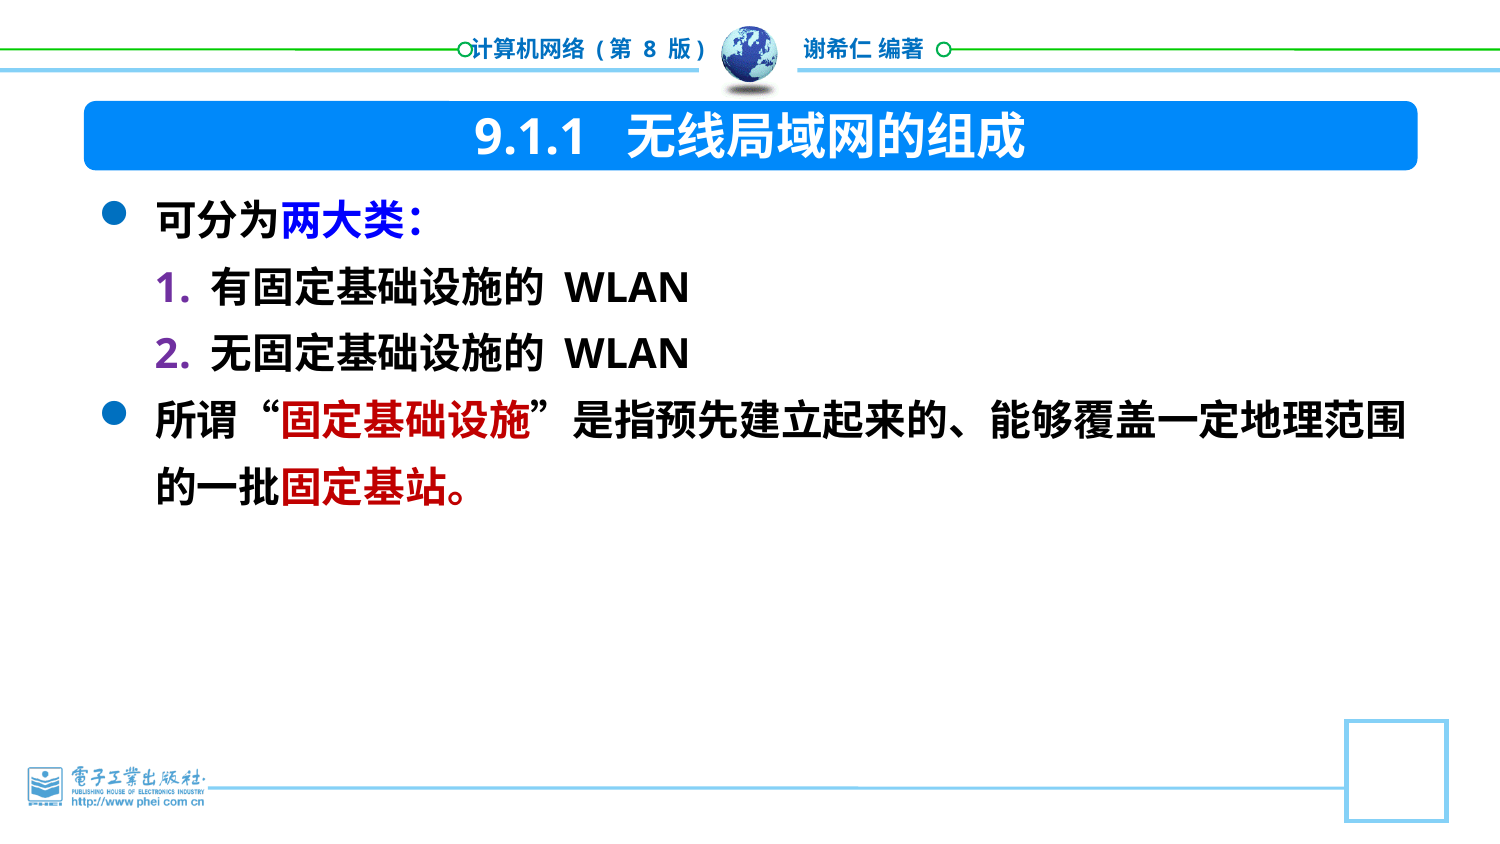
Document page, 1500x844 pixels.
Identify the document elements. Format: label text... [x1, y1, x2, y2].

text_box [1042, 101, 1418, 171]
text_box [83, 100, 459, 171]
picture [719, 24, 779, 96]
picture [23, 764, 208, 809]
text_box 9.1.1 无线局域网的组成 [459, 96, 1042, 172]
text_box 可分为两大类： 有固定基础设施的 WLAN 无固定基础设施的 WLAN 所谓“固定基础设施”是指预先建立起来的、能够覆盖一定地理范围 的一批固定基站。 [83, 169, 1466, 518]
